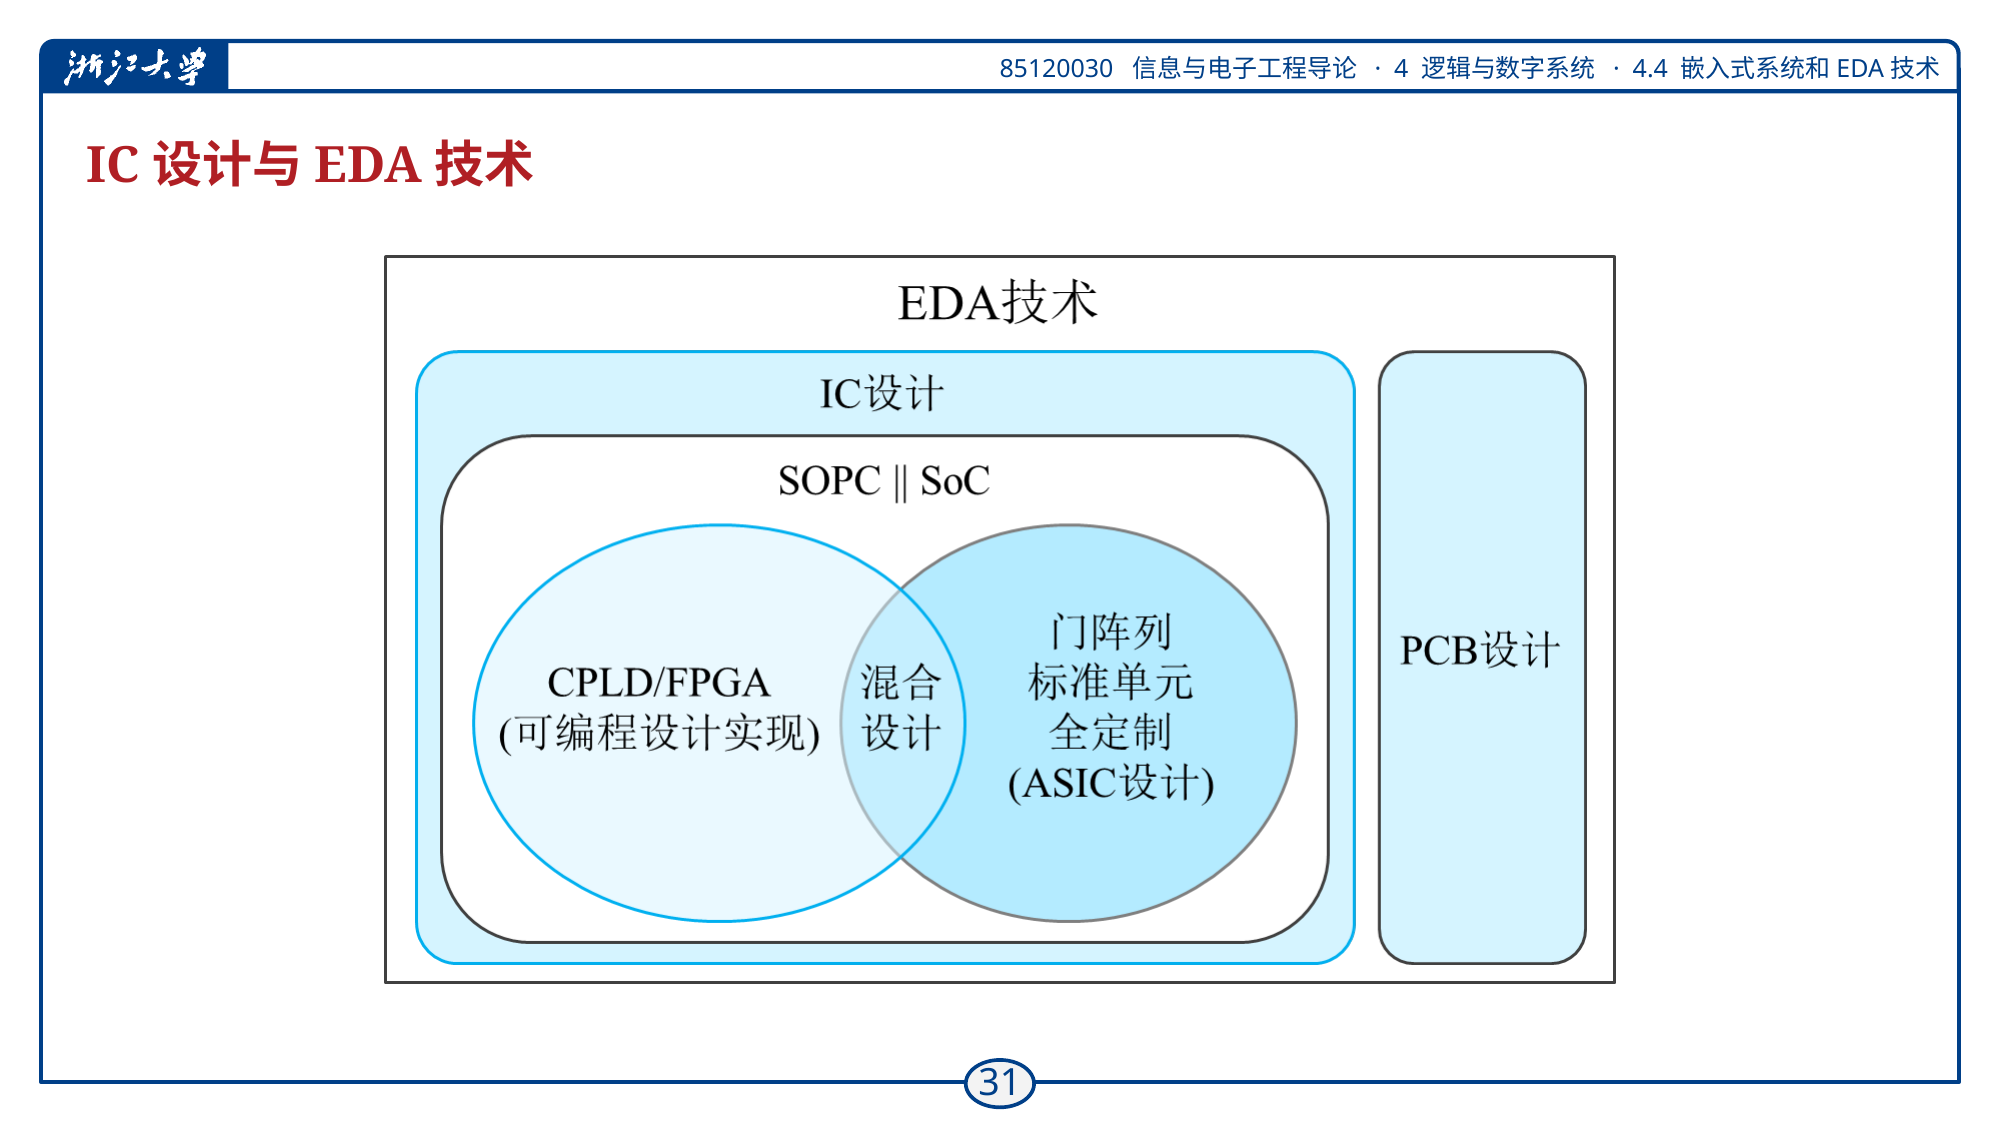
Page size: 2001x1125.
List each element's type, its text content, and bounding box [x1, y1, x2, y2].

title IC设计与EDA技术 [72, 125, 1926, 198]
picture [55, 39, 215, 91]
picture [384, 252, 1616, 984]
